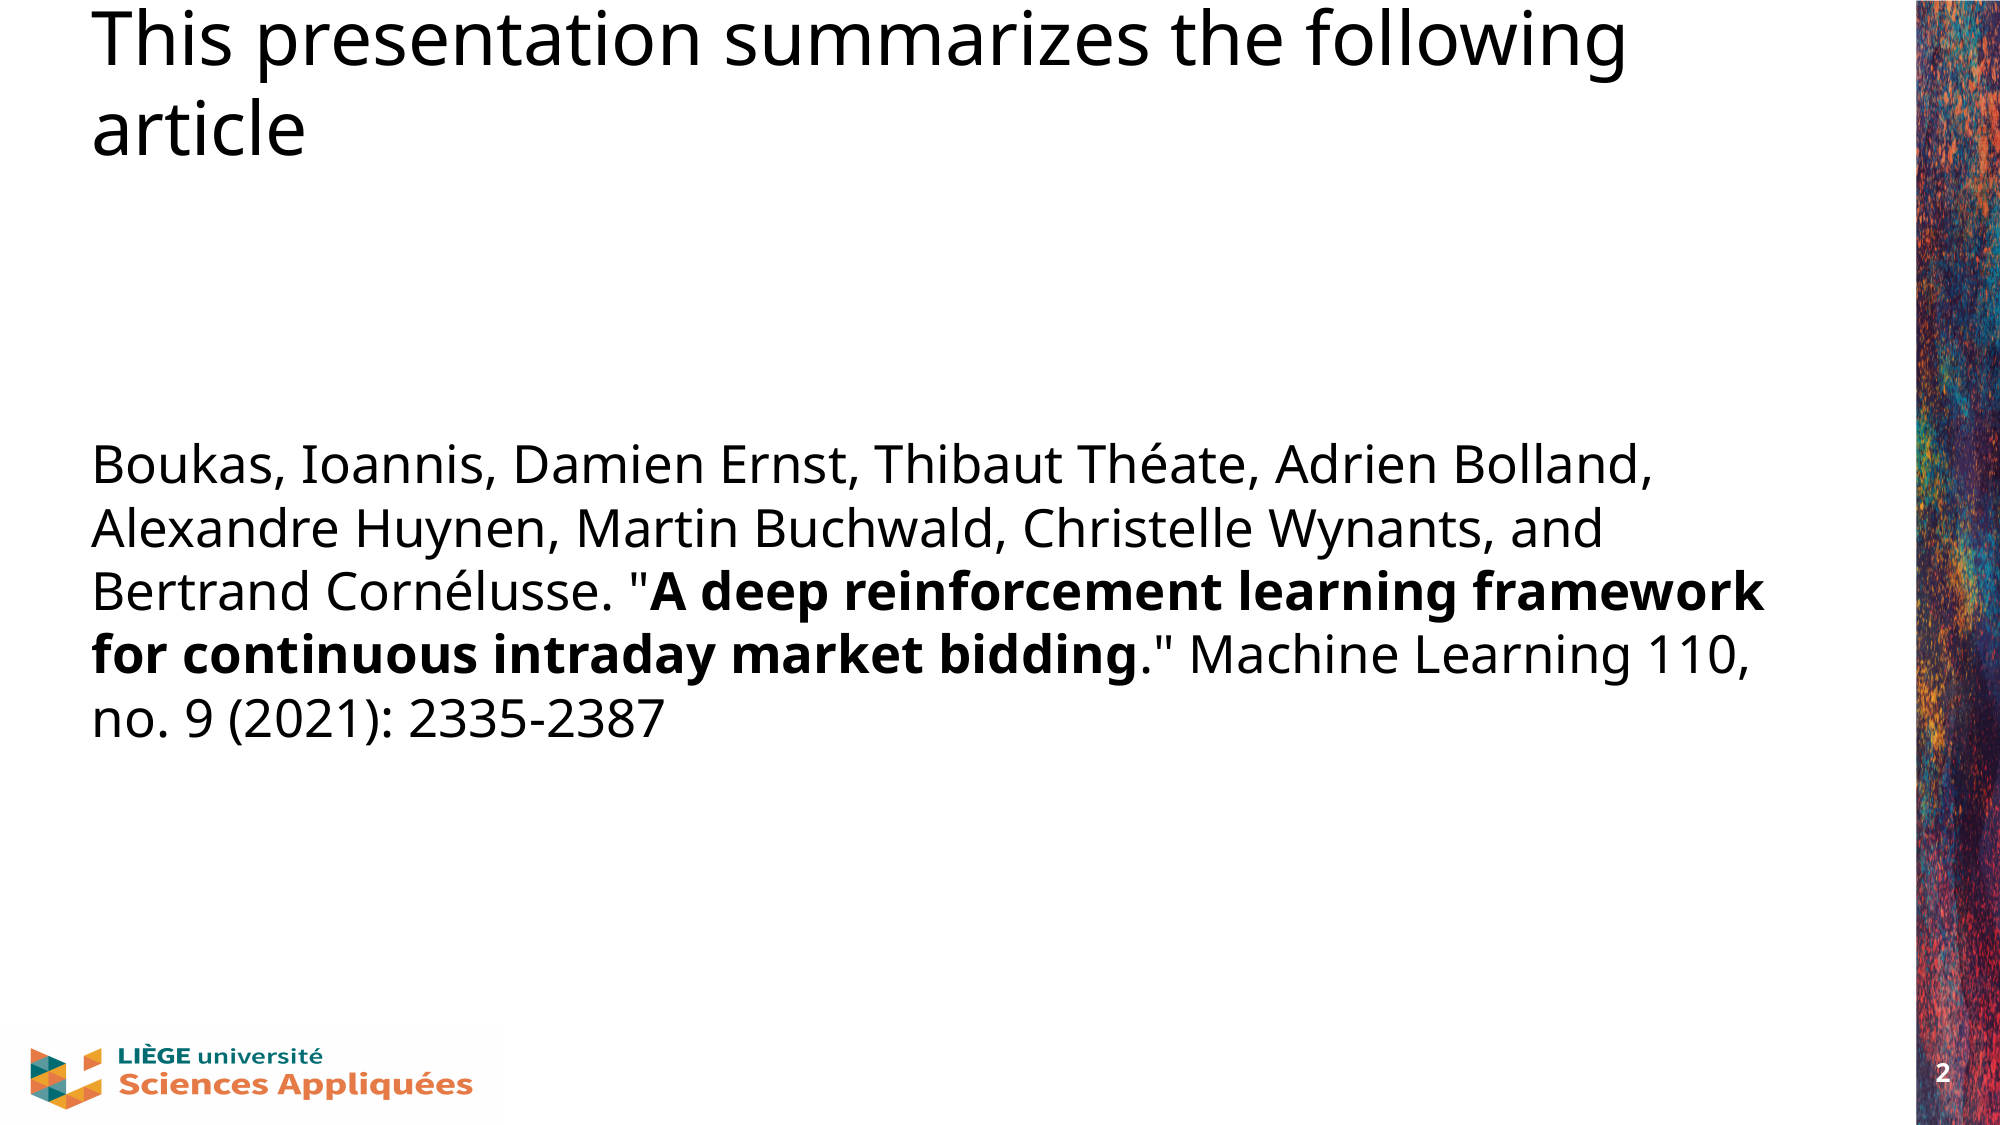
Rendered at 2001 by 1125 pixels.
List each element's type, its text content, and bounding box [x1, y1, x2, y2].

picture [0, 1025, 503, 1125]
picture [1917, 1, 2000, 1124]
slide_number 2 [1926, 1047, 1978, 1098]
list Boukas, Ioannis, Damien Ernst, Thibaut Théate, Adrien Bolland, Alexandre Huynen, Martin Buchwald, Christelle Wynants, and Bertrand Cornélusse. "A deep reinforcement learning framework for continuous intraday market bidding." Machine Learning 110, no. 9 (2021): 2335-2387 [82, 174, 1791, 1005]
title This presentation summarizes the following article [82, 7, 1791, 155]
